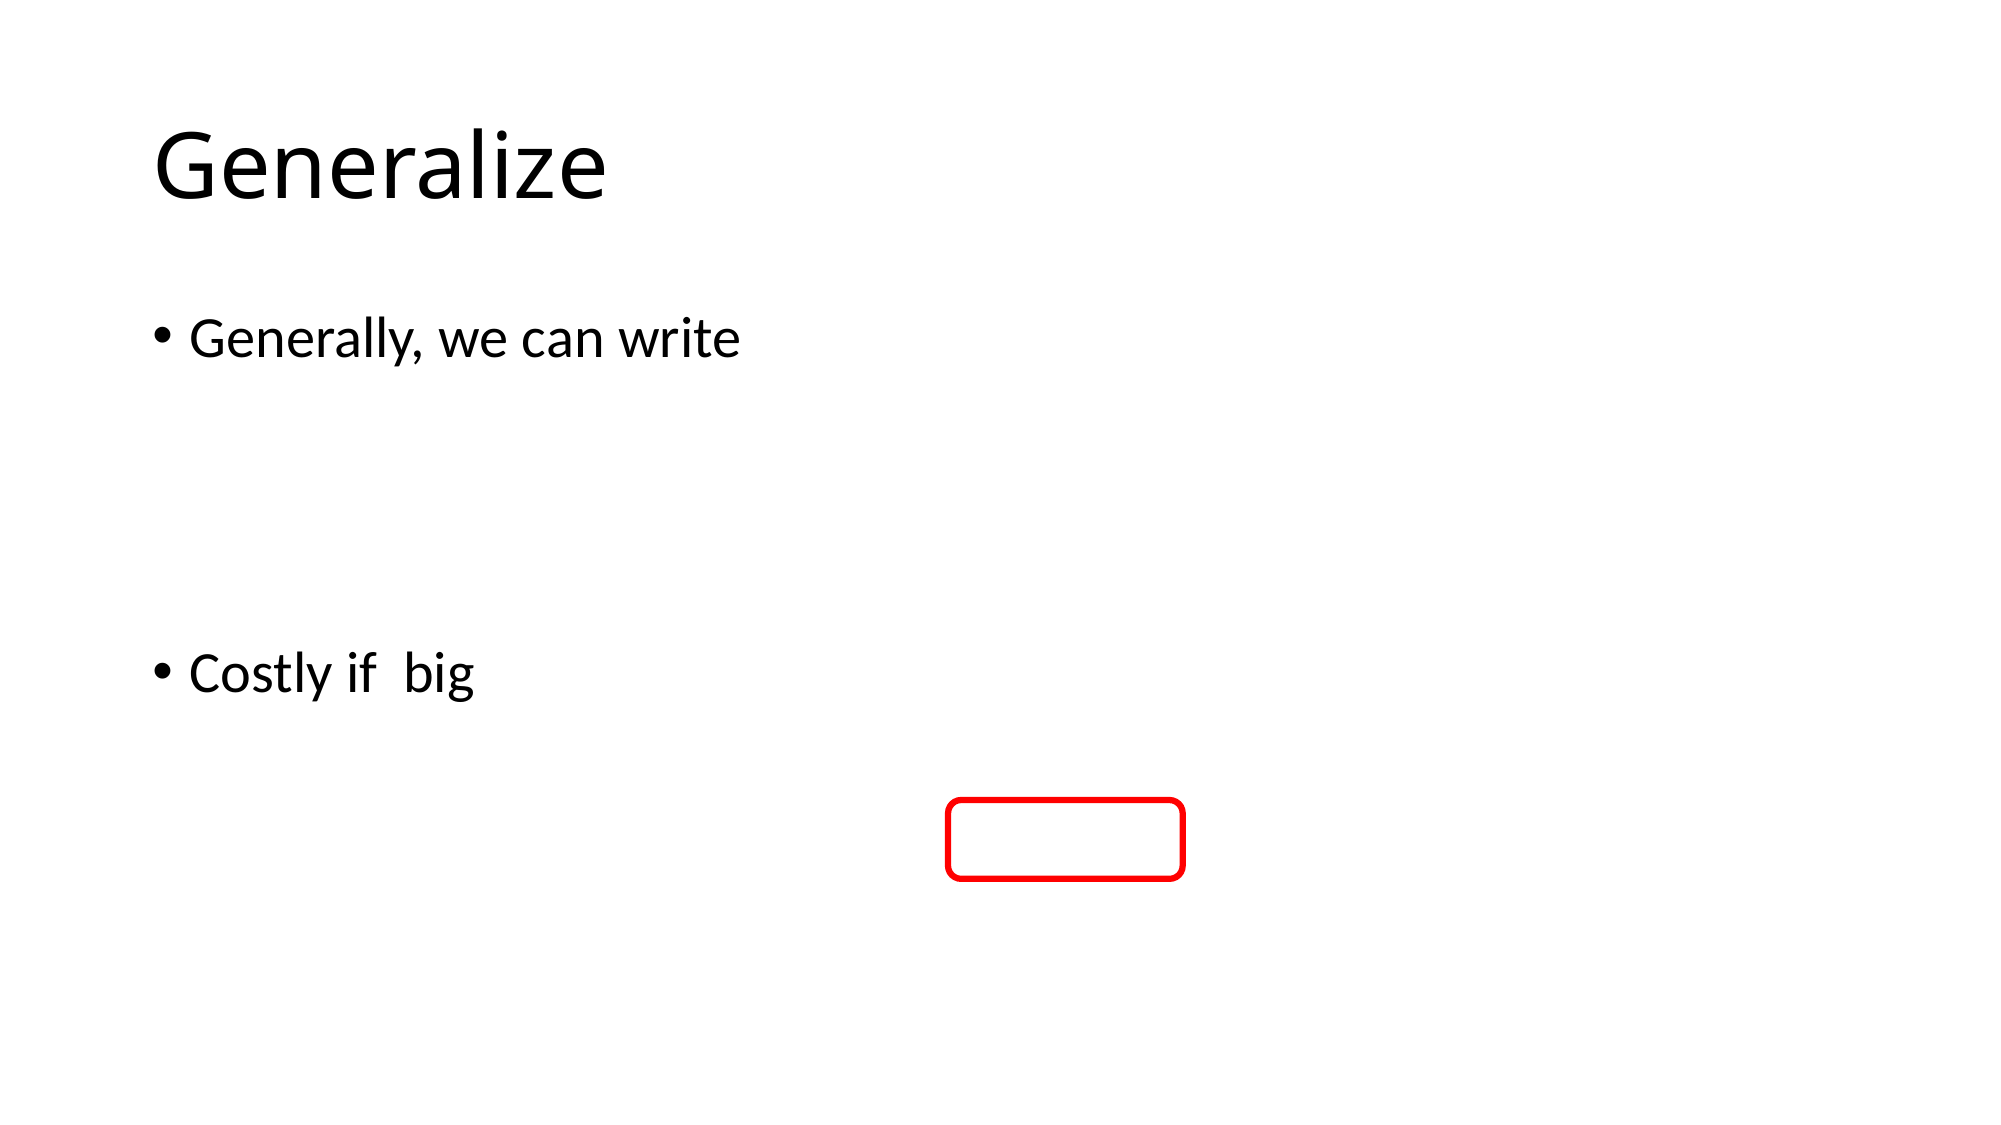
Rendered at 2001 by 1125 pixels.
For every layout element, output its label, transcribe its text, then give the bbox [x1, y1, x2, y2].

title Generalize [137, 59, 1863, 278]
text_box [946, 798, 1184, 880]
